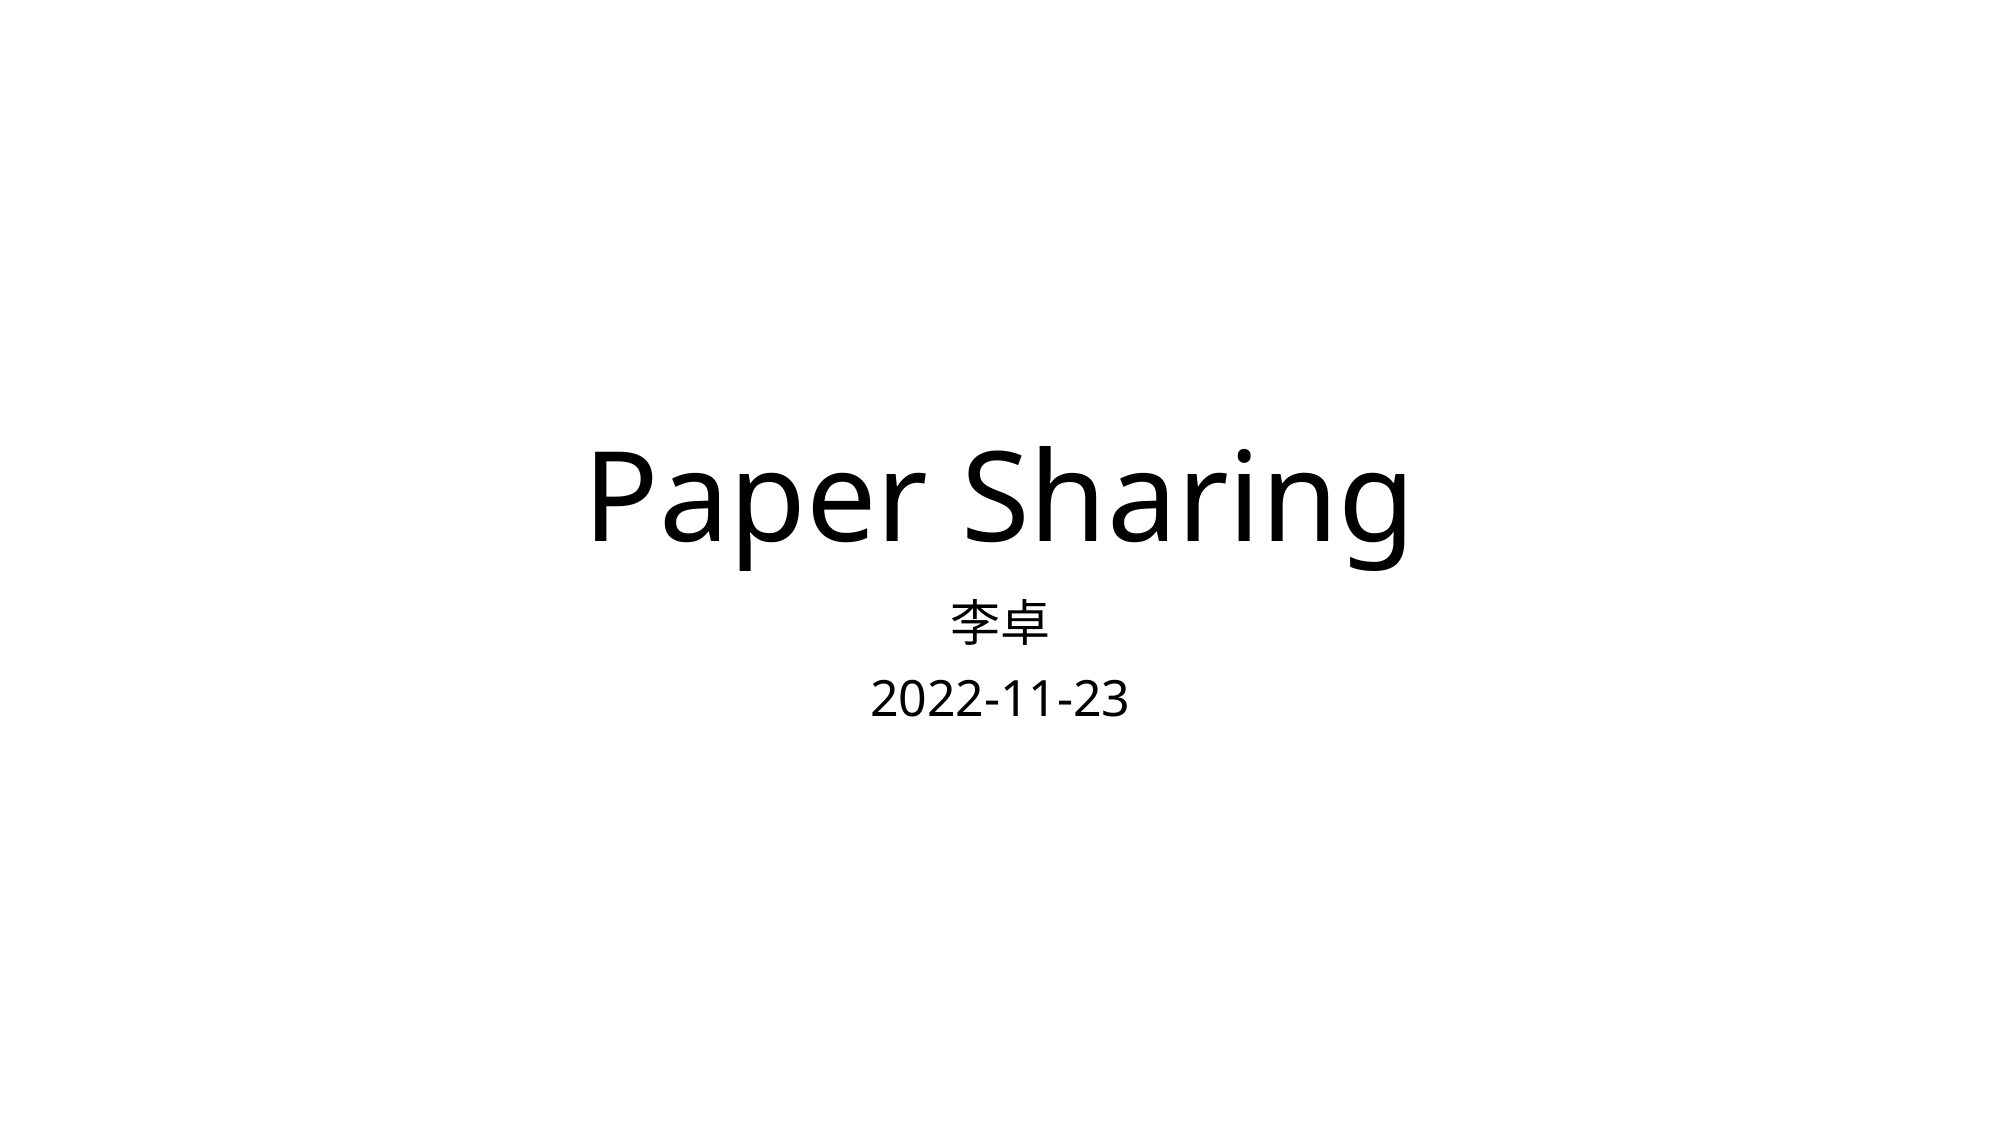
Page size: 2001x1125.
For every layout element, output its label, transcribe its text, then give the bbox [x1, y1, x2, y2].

subtitle 李卓 2022-11-23 [249, 590, 1750, 863]
title Paper Sharing [249, 184, 1750, 576]
